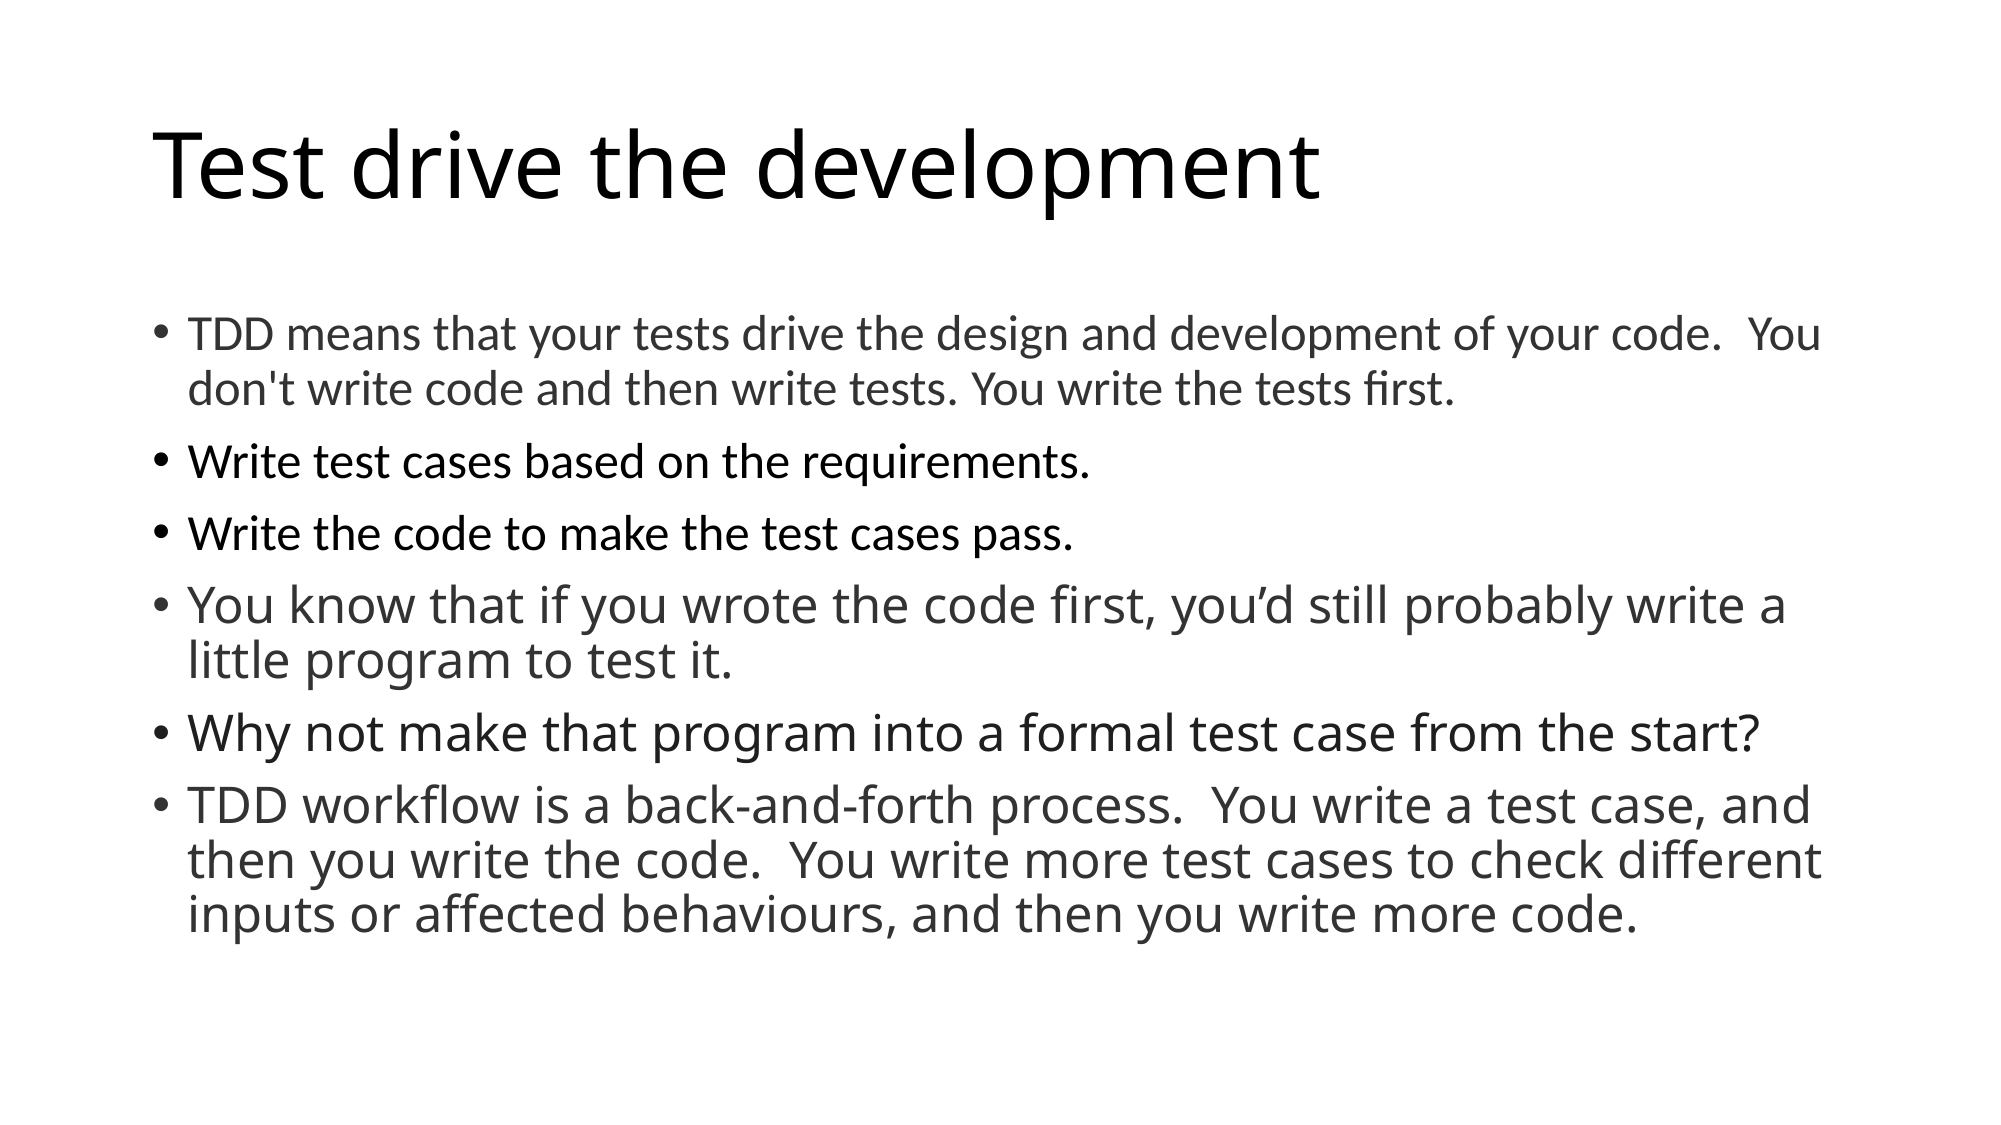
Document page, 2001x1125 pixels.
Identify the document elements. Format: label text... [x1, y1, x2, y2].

list TDD means that your tests drive the design and development of your code. You don't write code and then write tests. You write the tests first. Write test cases based on the requirements. Write the code to make the test cases pass. You know that if you wrote the code first, you’d still probably write a little program to test it. Why not make that program into a formal test case from the start? TDD workflow is a back-and-forth process. You write a test case, and then you write the code. You write more test cases to check different inputs or affected behaviours, and then you write more code. [137, 299, 1863, 1014]
title Test drive the development [137, 59, 1863, 278]
